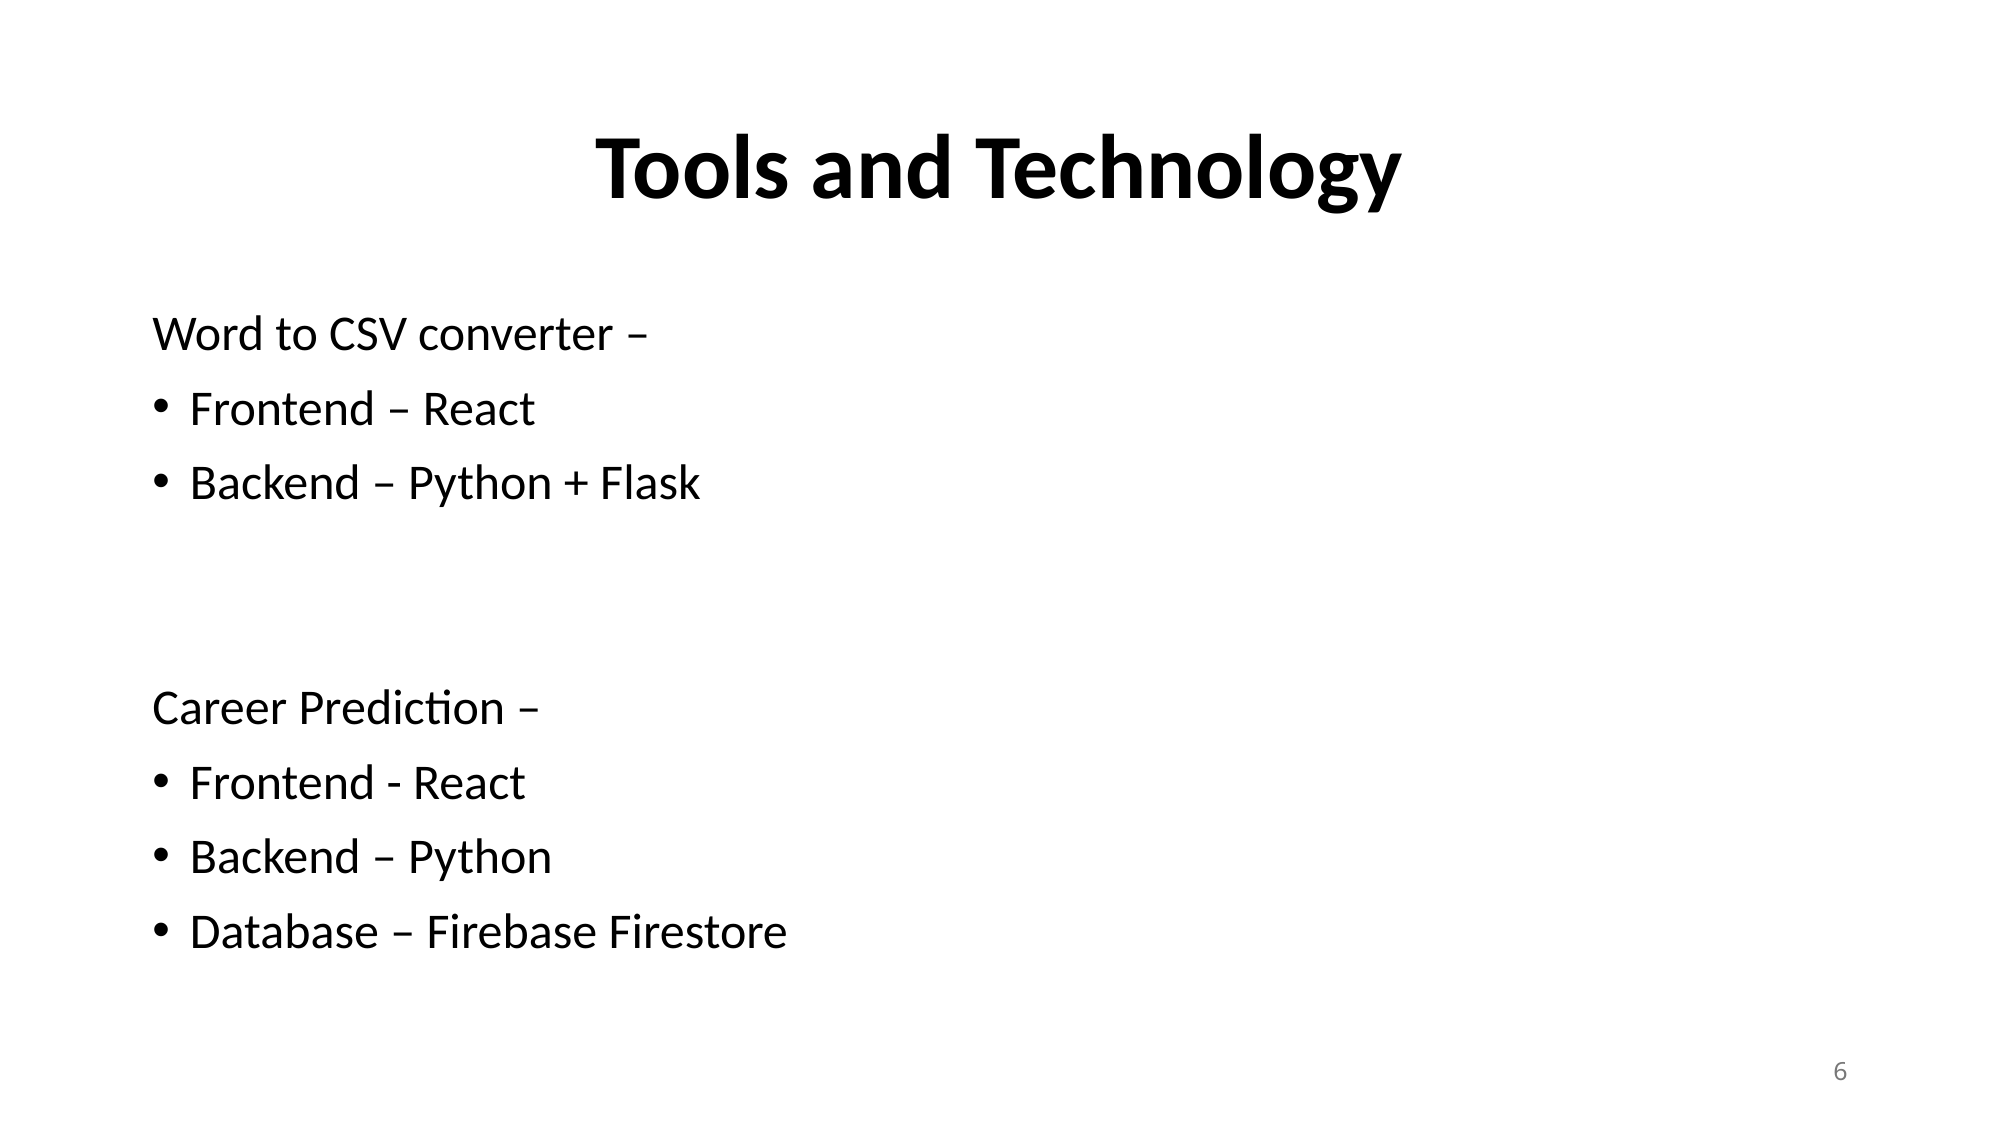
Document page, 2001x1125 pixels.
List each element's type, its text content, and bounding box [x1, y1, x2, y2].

title Tools and Technology [137, 59, 1863, 278]
slide_number 6 [1412, 1042, 1863, 1103]
list Word to CSV converter – Frontend – React Backend – Python + Flask Career Prediction – Frontend - React Backend – Python Database – Firebase Firestore [137, 299, 1863, 1014]
